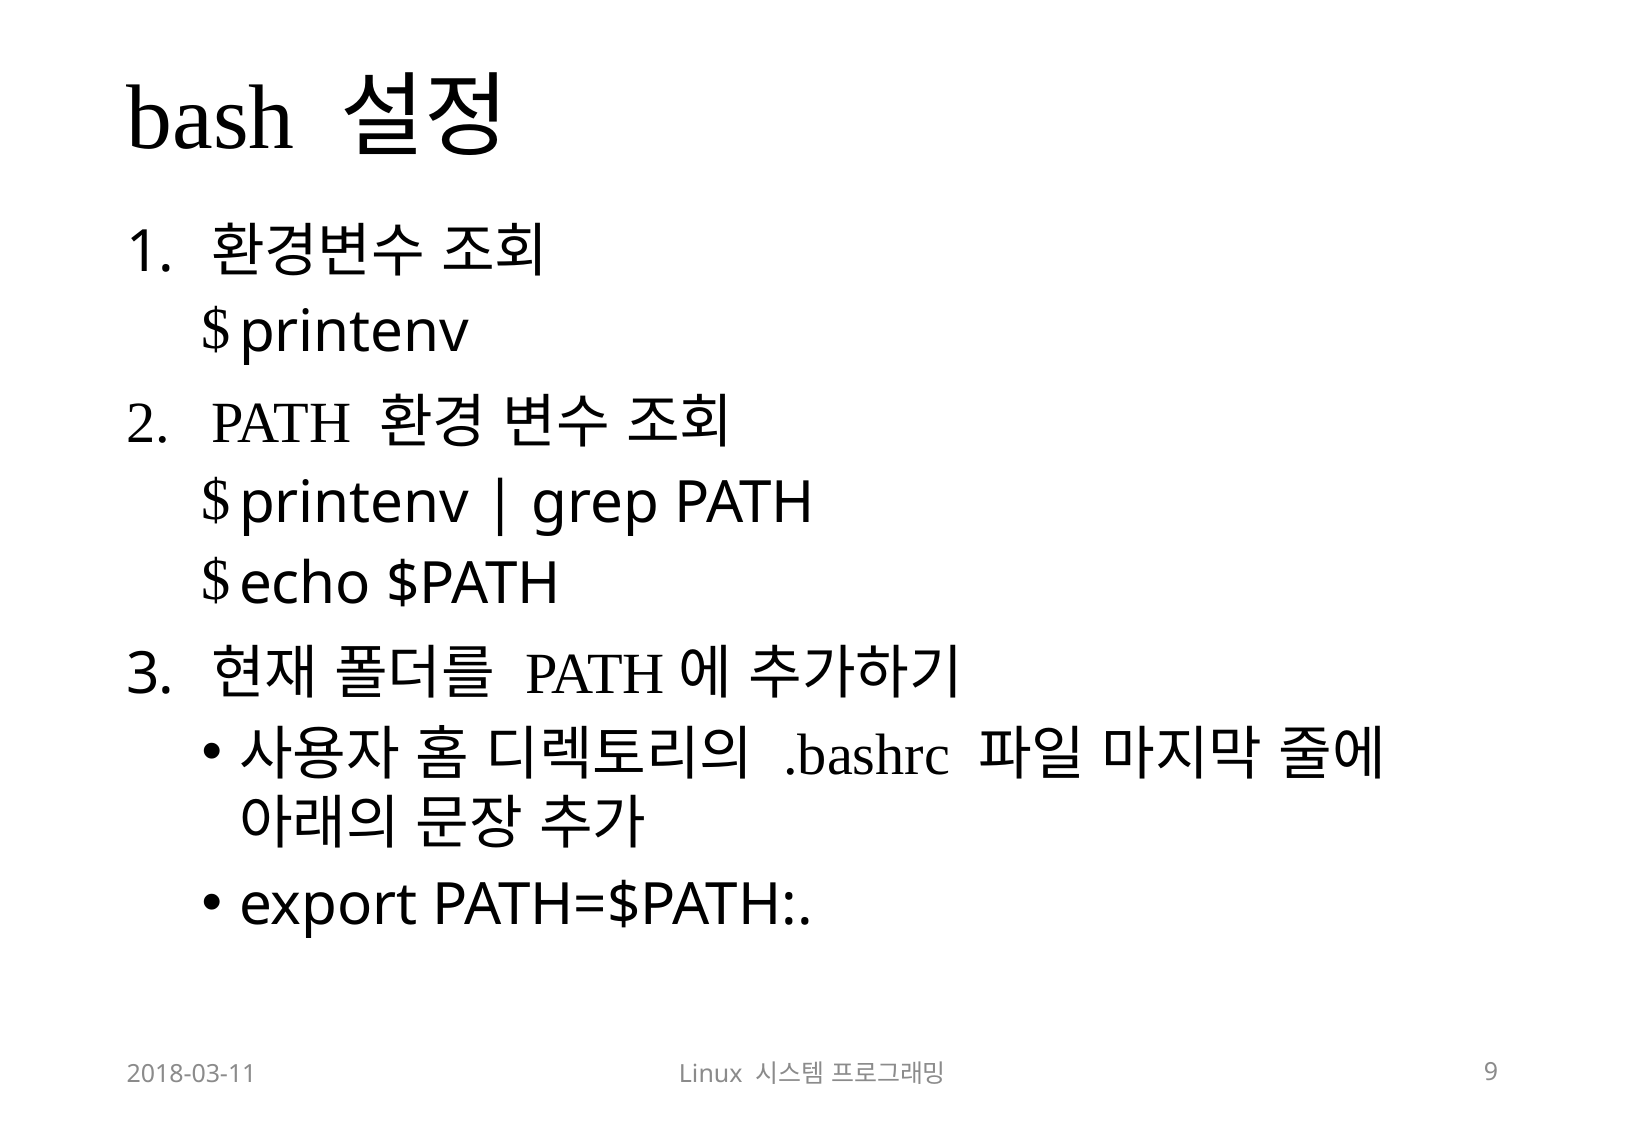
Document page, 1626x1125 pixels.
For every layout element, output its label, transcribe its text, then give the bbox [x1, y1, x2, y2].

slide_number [111, 1042, 478, 1103]
list 환경변수 조회 printenv PATH 환경 변수 조회 printenv | grep PATH echo $PATH 현재 폴더를 PATH에 추가하기 사용자 홈 디렉토리의 .bashrc 파일 마지막 줄에 아래의 문장 추가 export PATH=$PATH:. [111, 205, 1514, 1014]
footer Linux 시스템 프로그래밍 [538, 1042, 1087, 1103]
slide_number 9 [1147, 1042, 1514, 1103]
title bash 설정 [111, 59, 1514, 179]
